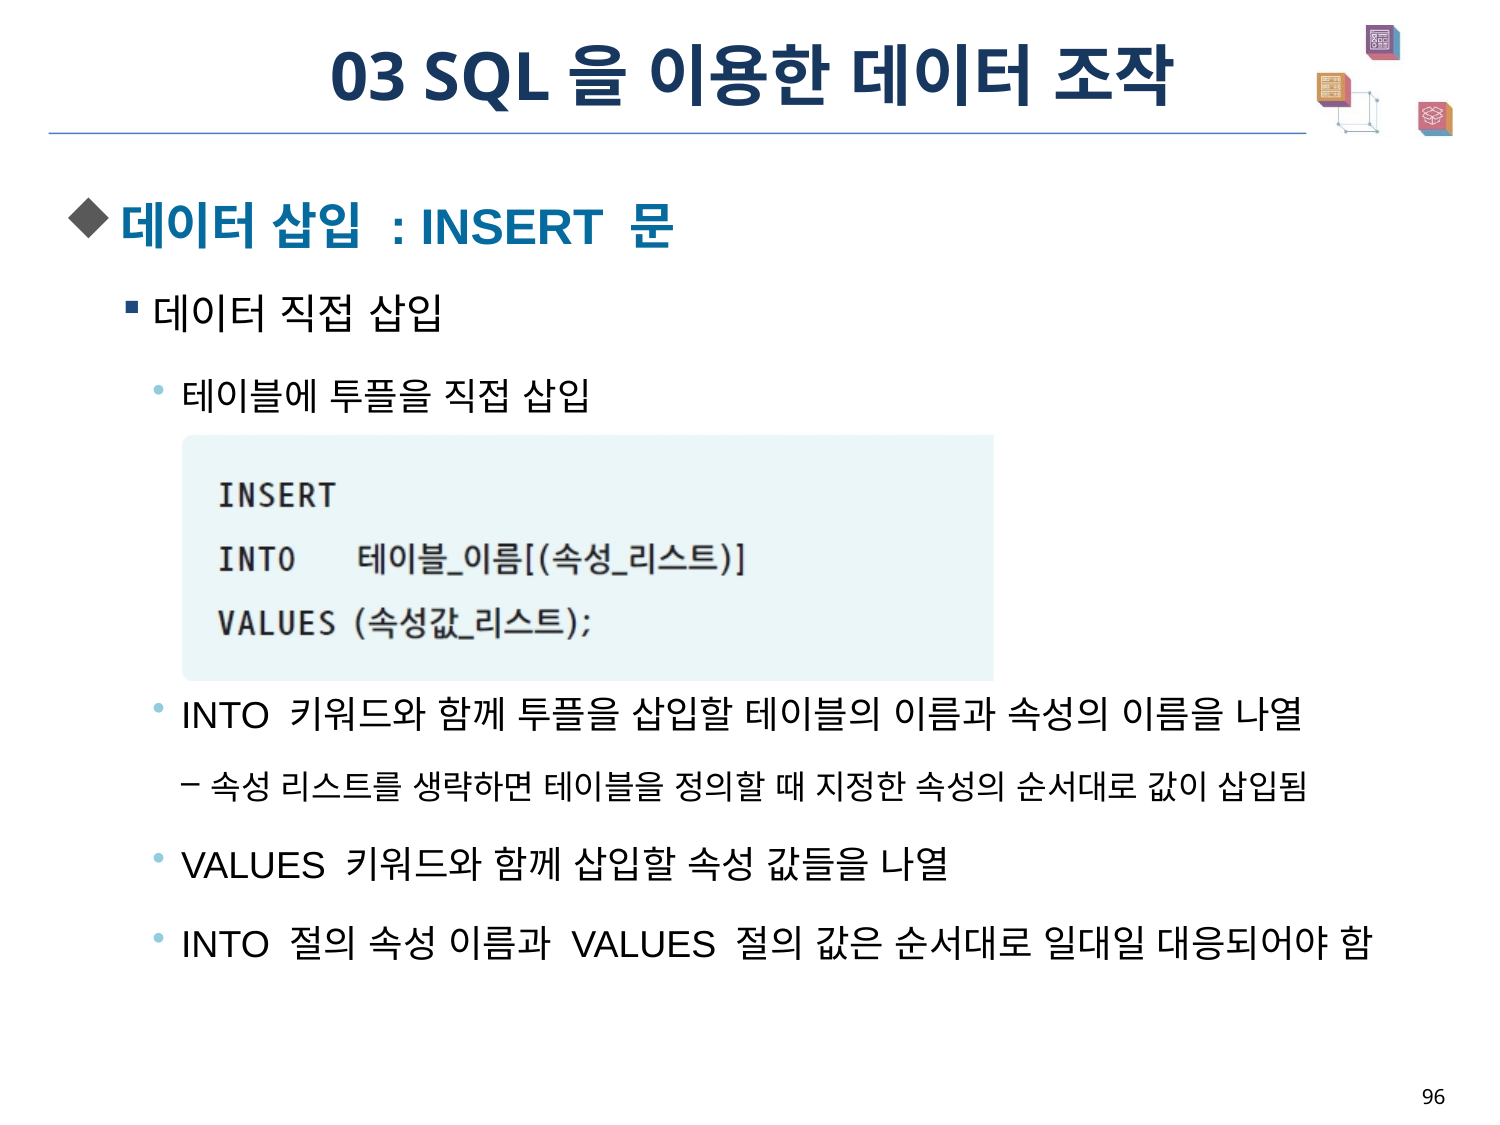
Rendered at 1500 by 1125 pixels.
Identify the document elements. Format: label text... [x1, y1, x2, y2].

picture [1316, 123, 1453, 138]
list 데이터 삽입 : INSERT 문 데이터 직접 삽입 테이블에 투플을 직접 삽입 INTO 키워드와 함께 투플을 삽입할 테이블의 이름과 속성의 이름을 나열 속성 리스트를 생략하면 테이블을 정의할 때 지정한 속성의 순서대로 값이 삽입됨 VALUES 키워드와 함께 삽입할 속성 값들을 나열 INTO 절의 속성 이름과 VALUES 절의 값은 순서대로 일대일 대응되어야 함 [48, 187, 1452, 1097]
title 03 SQL을 이용한 데이터 조작 [48, 25, 1459, 123]
picture [181, 434, 994, 681]
